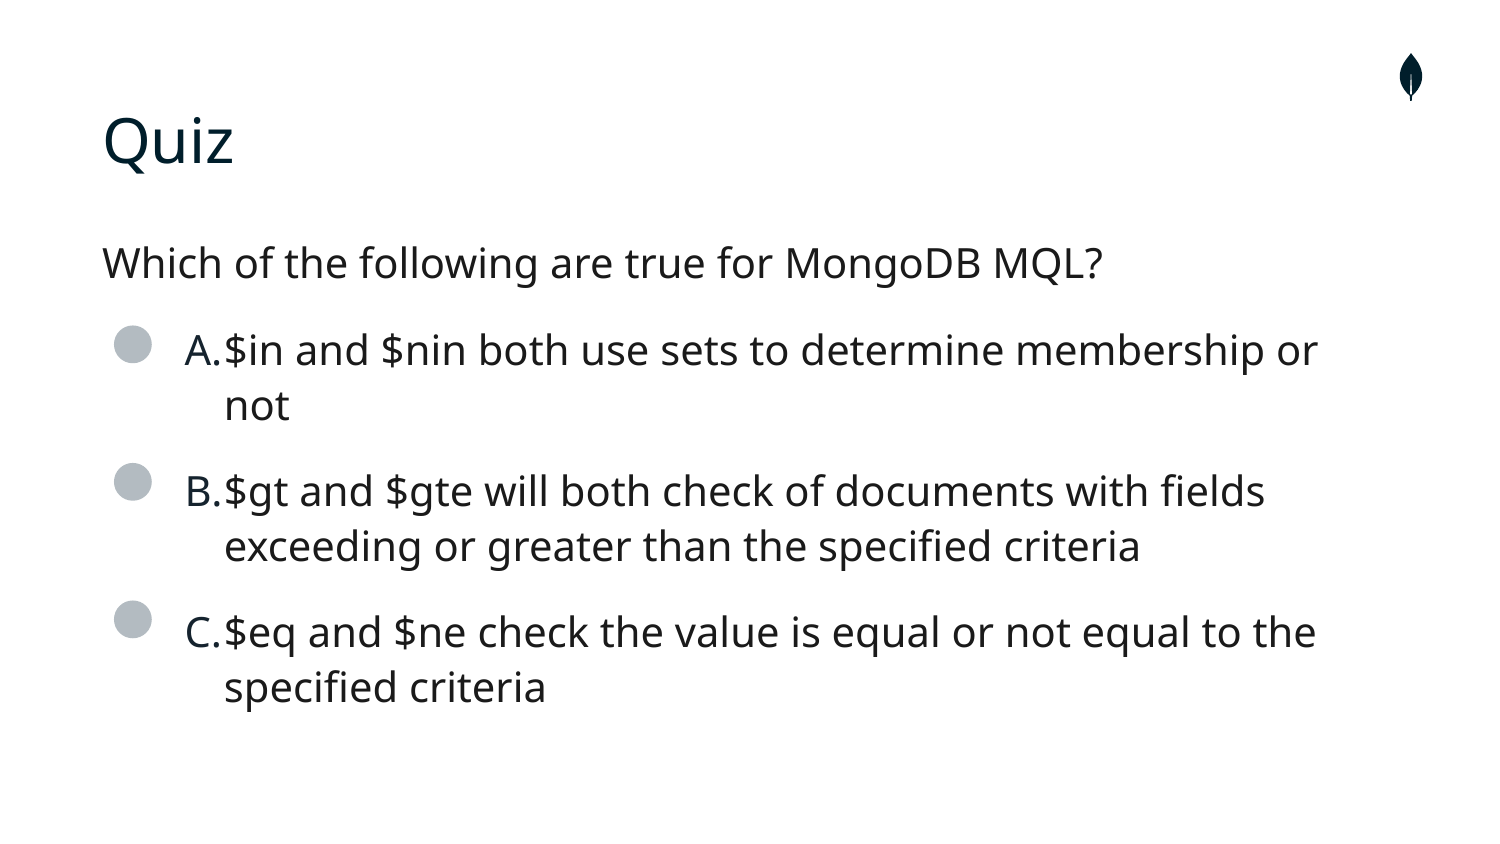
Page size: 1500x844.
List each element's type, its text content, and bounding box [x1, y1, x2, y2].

text_box [113, 600, 152, 639]
text_box [113, 462, 152, 501]
title Which of the following are true for MongoDB MQL? $in and $nin both use sets to determine membership or not $gt and $gte will both check of documents with fields exceeding or greater than the specified criteria $eq and $ne check the value is equal or not equal to the specified criteria [102, 232, 1326, 731]
text_box [113, 325, 152, 364]
title Quiz [102, 100, 1326, 177]
